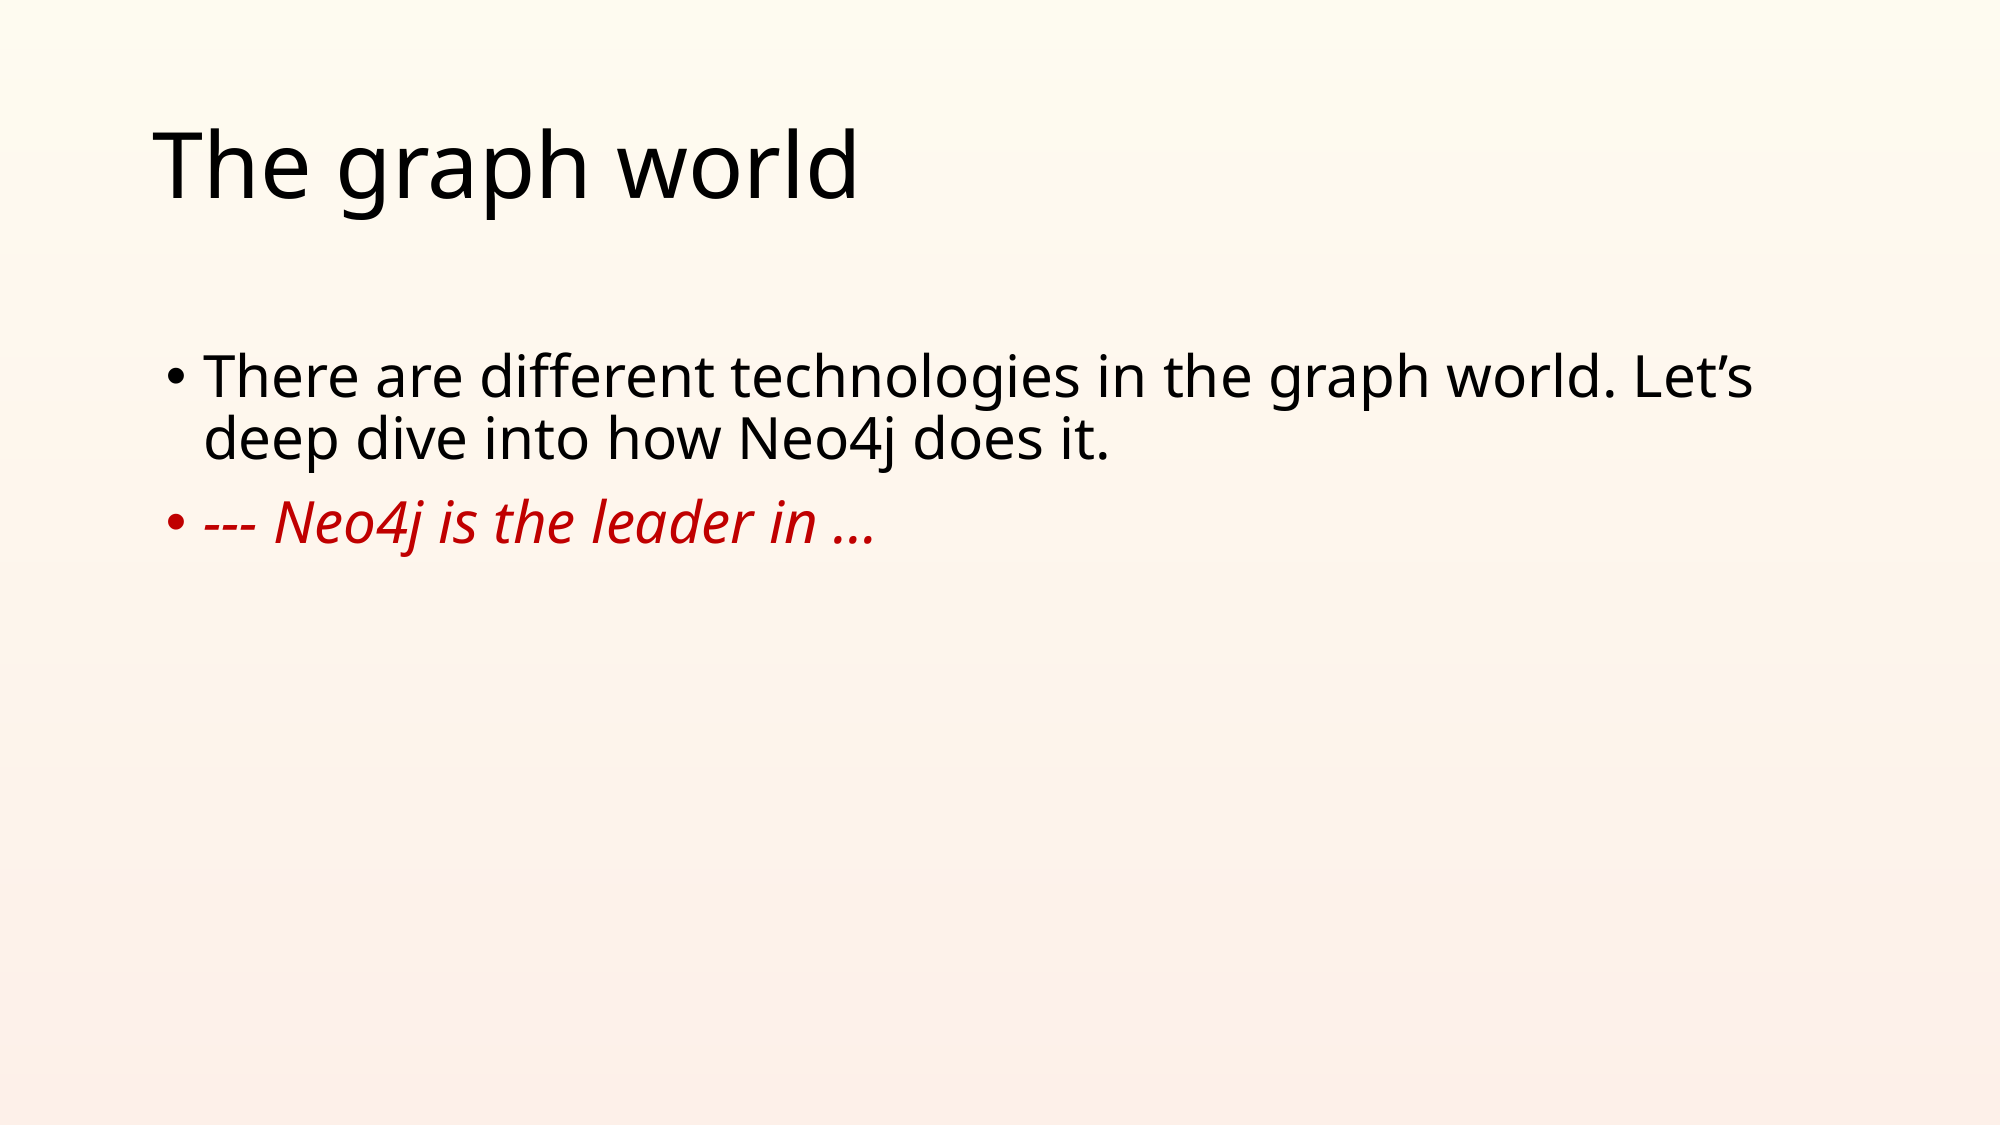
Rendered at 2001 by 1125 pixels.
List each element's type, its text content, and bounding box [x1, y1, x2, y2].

title The graph world [137, 59, 1880, 278]
list There are different technologies in the graph world. Let’s deep dive into how Neo4j does it. --- Neo4j is the leader in … [150, 339, 1809, 819]
